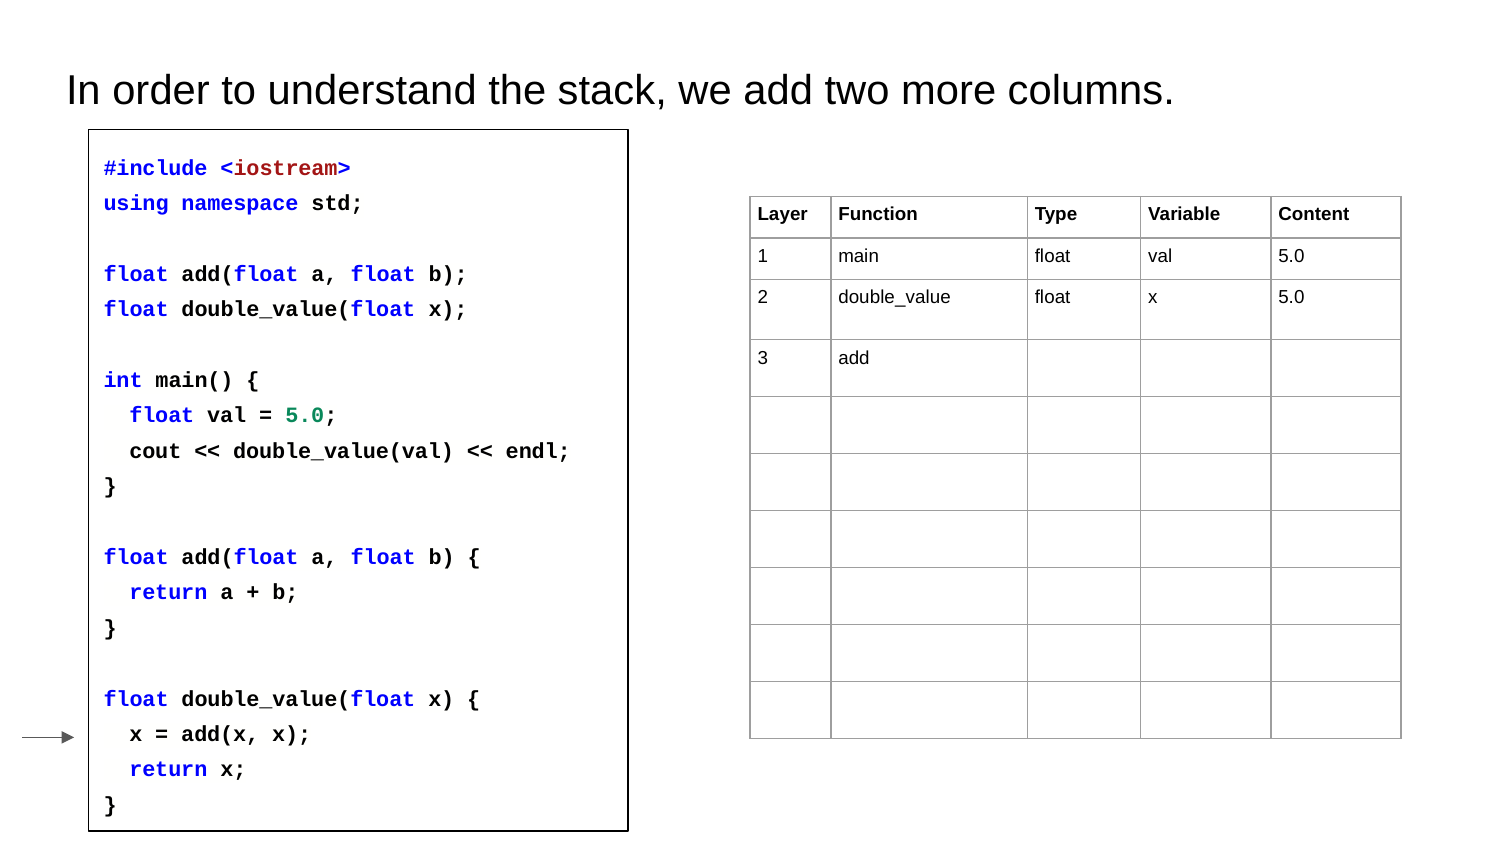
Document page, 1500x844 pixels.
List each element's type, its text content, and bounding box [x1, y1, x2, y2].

table_cell [1028, 340, 1140, 396]
table_cell [1141, 511, 1270, 567]
table_cell [832, 454, 1027, 510]
table_cell [1141, 454, 1270, 510]
table_cell [1028, 397, 1140, 453]
table_header Layer [751, 197, 830, 237]
table_cell [751, 568, 830, 624]
table_cell [832, 625, 1027, 681]
text_box #include <iostream> using namespace std; float add(float a, float b); float double_value(float x); int main() { float val = 5.0; cout << double_value(val) << endl; } float add(float a, float b) { return a + b; } float double_value(float x) { x = add(x, x); return x; } [88, 129, 629, 832]
table_cell [1141, 682, 1270, 738]
table_cell val [1141, 239, 1270, 279]
table_cell 5.0 [1272, 280, 1400, 339]
title In order to understand the stack, we add two more columns. [51, 48, 1449, 142]
table_header Content [1272, 197, 1400, 237]
table_cell [1272, 340, 1400, 396]
table_cell double_value [832, 280, 1027, 339]
table_cell [1272, 568, 1400, 624]
table_cell [1141, 340, 1270, 396]
table_header Function [832, 197, 1027, 237]
table_cell [832, 511, 1027, 567]
table_header Variable [1141, 197, 1270, 237]
table_cell [751, 397, 830, 453]
table_cell 2 [751, 280, 830, 339]
table_cell [1272, 397, 1400, 453]
table_header Type [1028, 197, 1140, 237]
table_cell [1028, 568, 1140, 624]
table_cell [832, 397, 1027, 453]
table_cell [1028, 454, 1140, 510]
table_cell [751, 682, 830, 738]
table_cell [1141, 625, 1270, 681]
table_cell [1028, 682, 1140, 738]
table_cell [1272, 682, 1400, 738]
table_cell [1141, 397, 1270, 453]
table_cell 3 [751, 340, 830, 396]
table_cell add [832, 340, 1027, 396]
table_cell [832, 682, 1027, 738]
table_cell 5.0 [1272, 239, 1400, 279]
table_cell [1272, 625, 1400, 681]
table_cell [751, 454, 830, 510]
table_cell [1272, 511, 1400, 567]
table_cell [751, 625, 830, 681]
table_cell [1272, 454, 1400, 510]
table_cell float [1028, 239, 1140, 279]
table_cell main [832, 239, 1027, 279]
table_cell [1141, 568, 1270, 624]
table_cell float [1028, 280, 1140, 339]
table_cell x [1141, 280, 1270, 339]
table_cell [1028, 625, 1140, 681]
table_cell [832, 568, 1027, 624]
table_cell [751, 511, 830, 567]
table_cell 1 [751, 239, 830, 279]
table_cell [1028, 511, 1140, 567]
